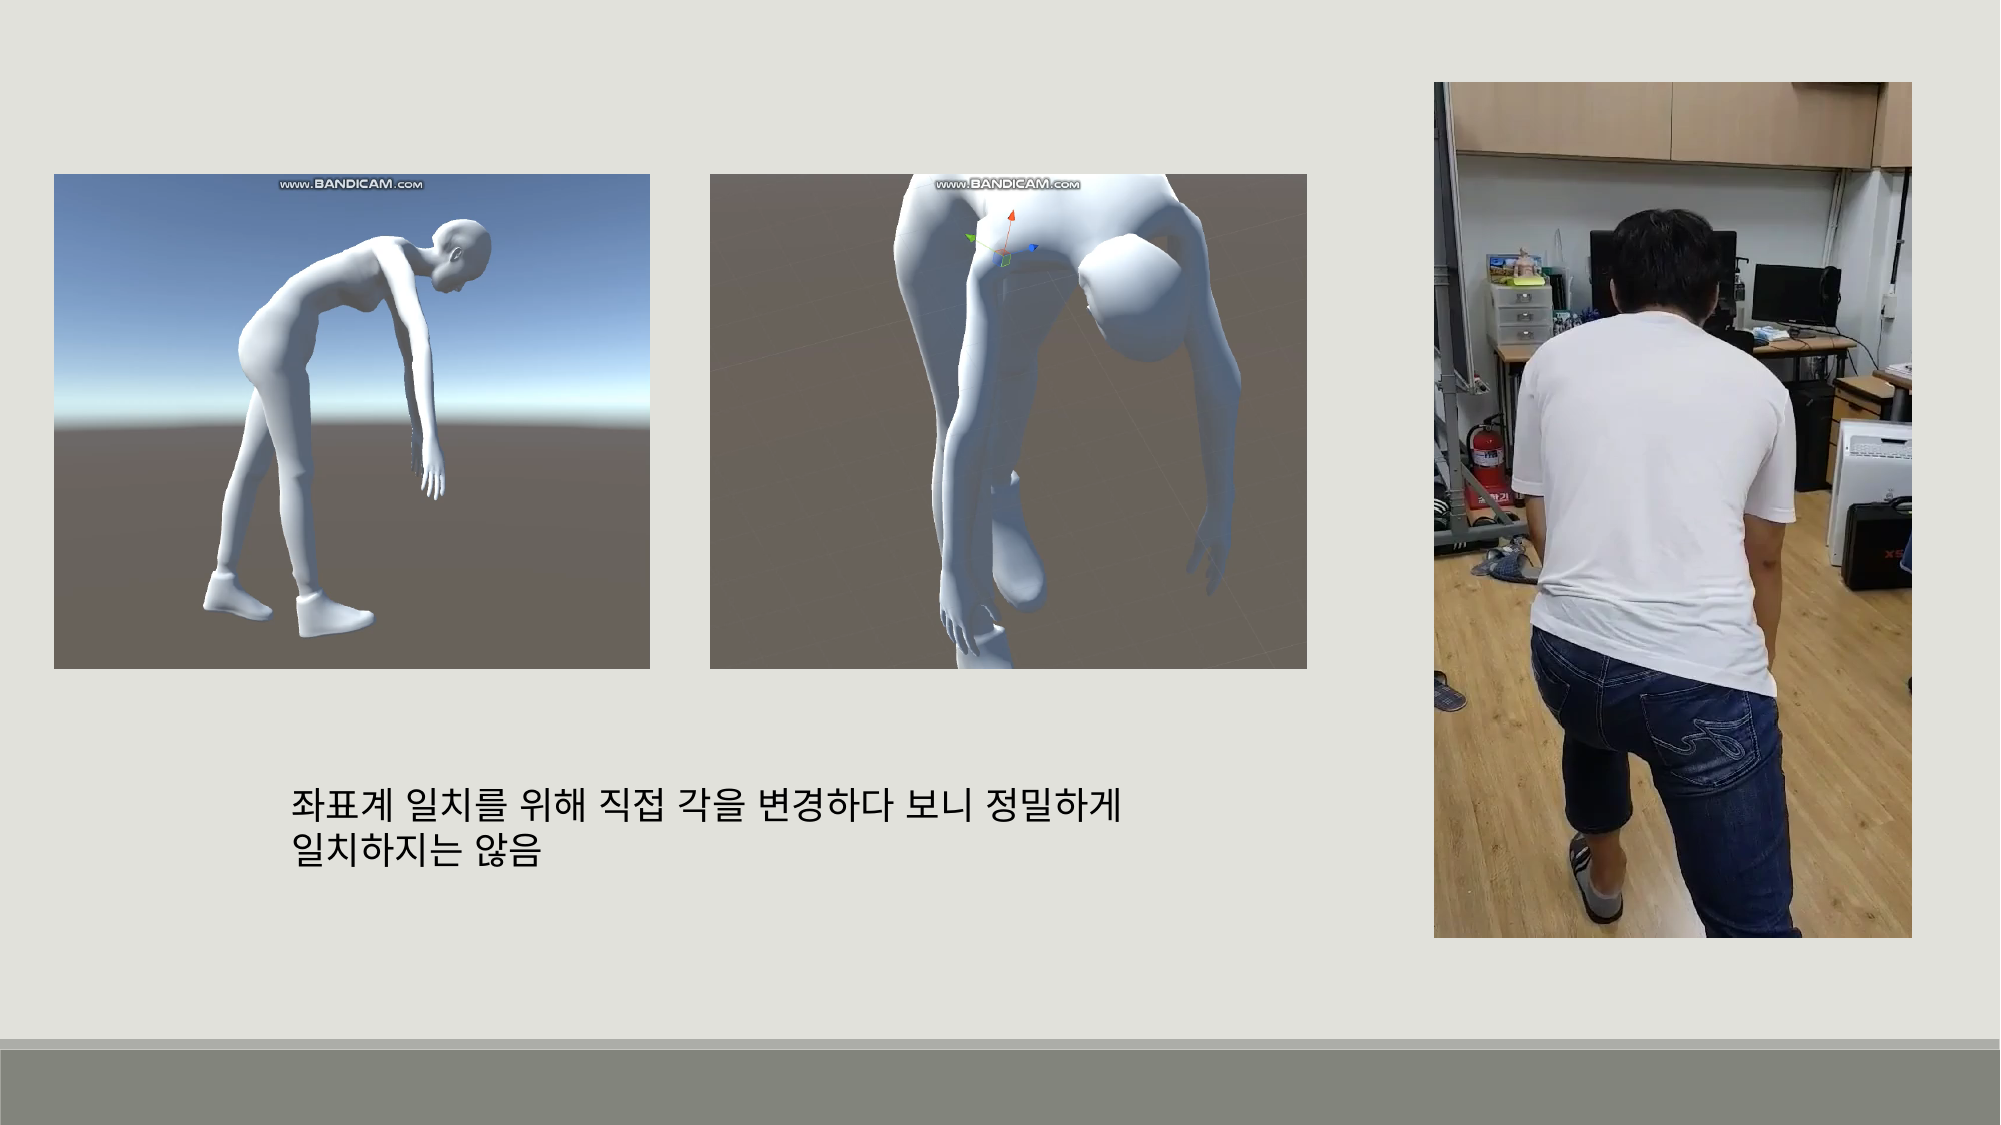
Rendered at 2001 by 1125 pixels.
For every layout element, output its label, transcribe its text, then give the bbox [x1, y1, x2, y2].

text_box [1432, 80, 1913, 940]
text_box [709, 172, 1308, 670]
text_box 좌표계 일치를 위해 직접 각을 변경하다 보니 정밀하게 일치하지는 않음 [276, 774, 1196, 880]
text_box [52, 172, 652, 670]
